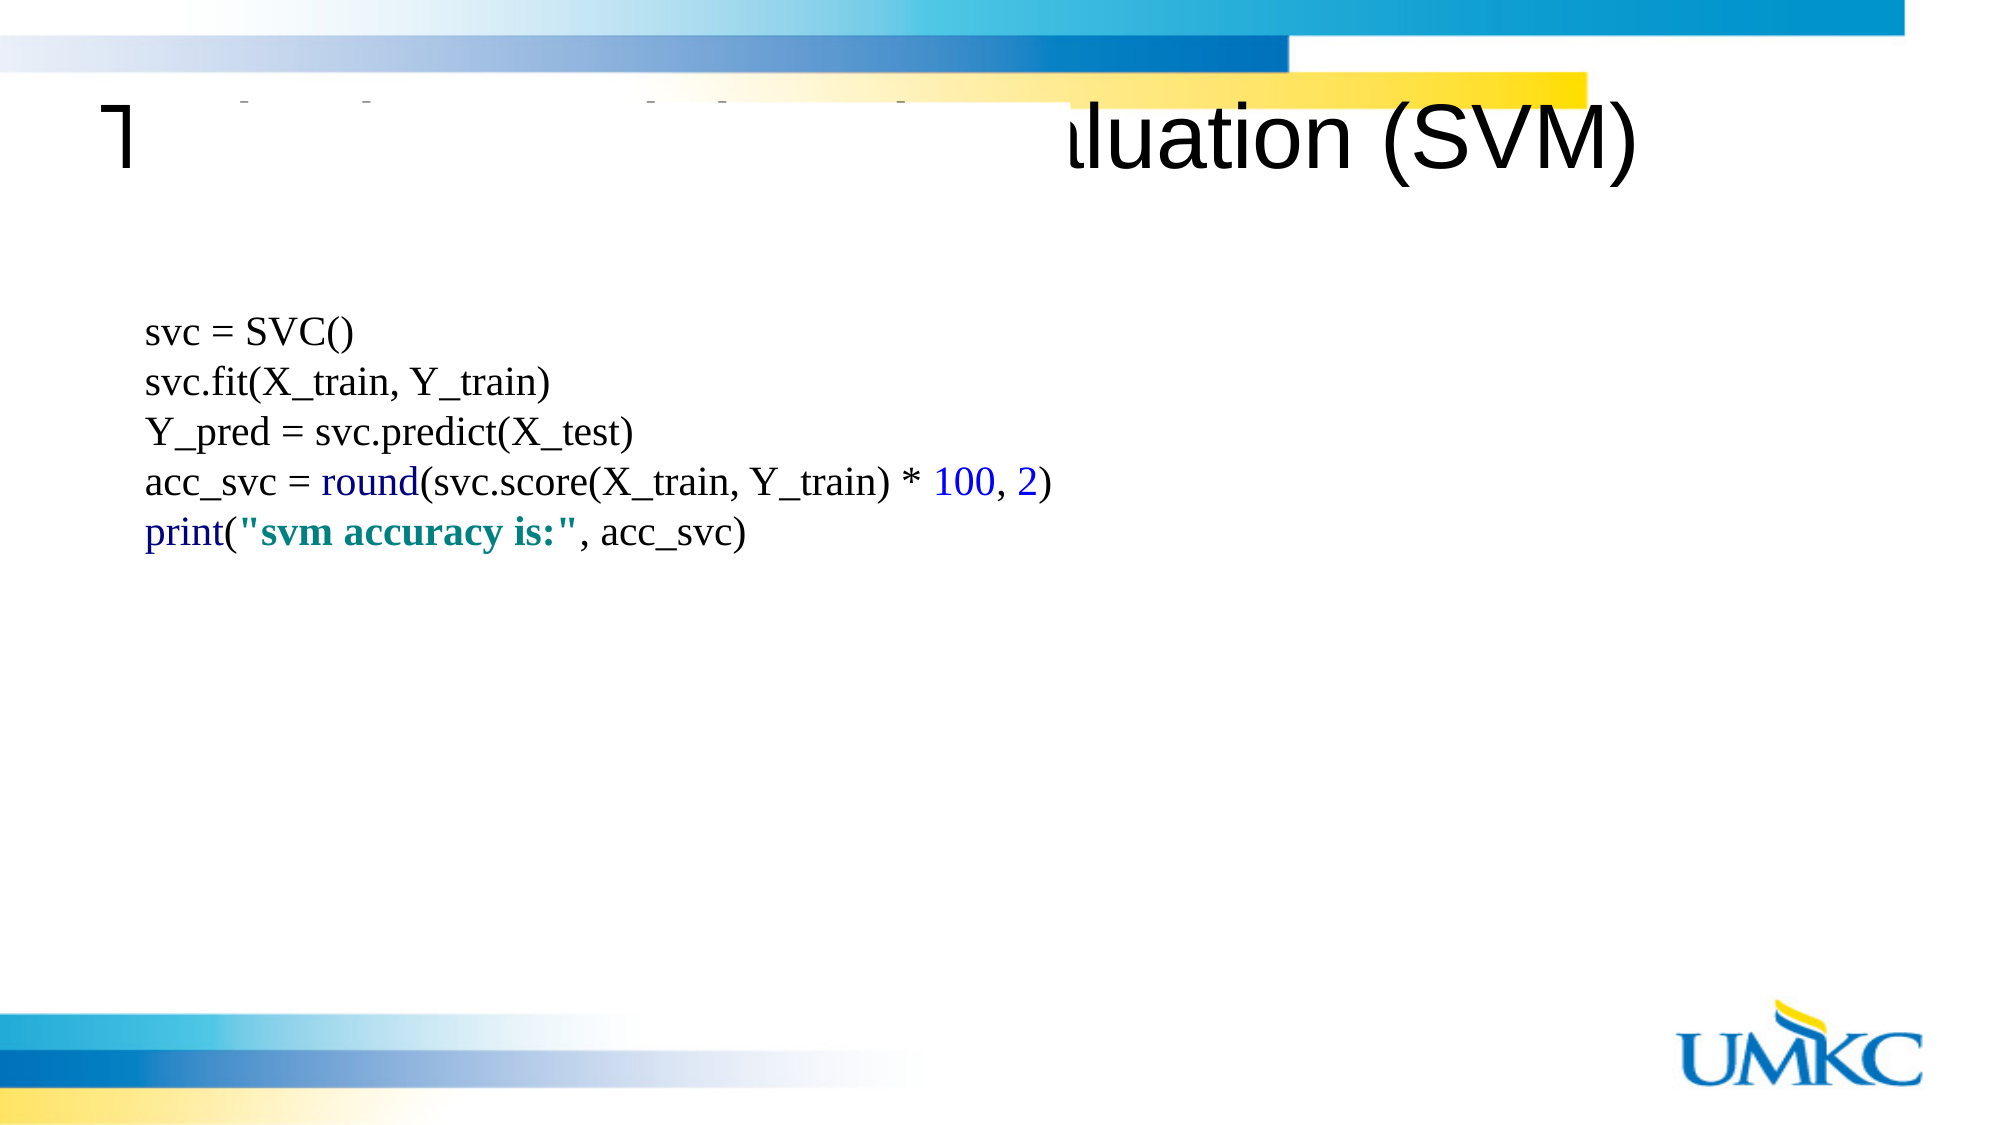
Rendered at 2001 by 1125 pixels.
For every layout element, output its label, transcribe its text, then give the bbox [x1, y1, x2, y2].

list svc = SVC() svc.fit(X_train, Y_train) Y_pred = svc.predict(X_test) acc_svc = round(svc.score(X_train, Y_train) * 100, 2) print("svm accuracy is:", acc_svc) [129, 102, 1071, 756]
picture [0, 0, 2001, 1125]
title Train the model and evaluation (SVM) [99, 44, 1900, 233]
